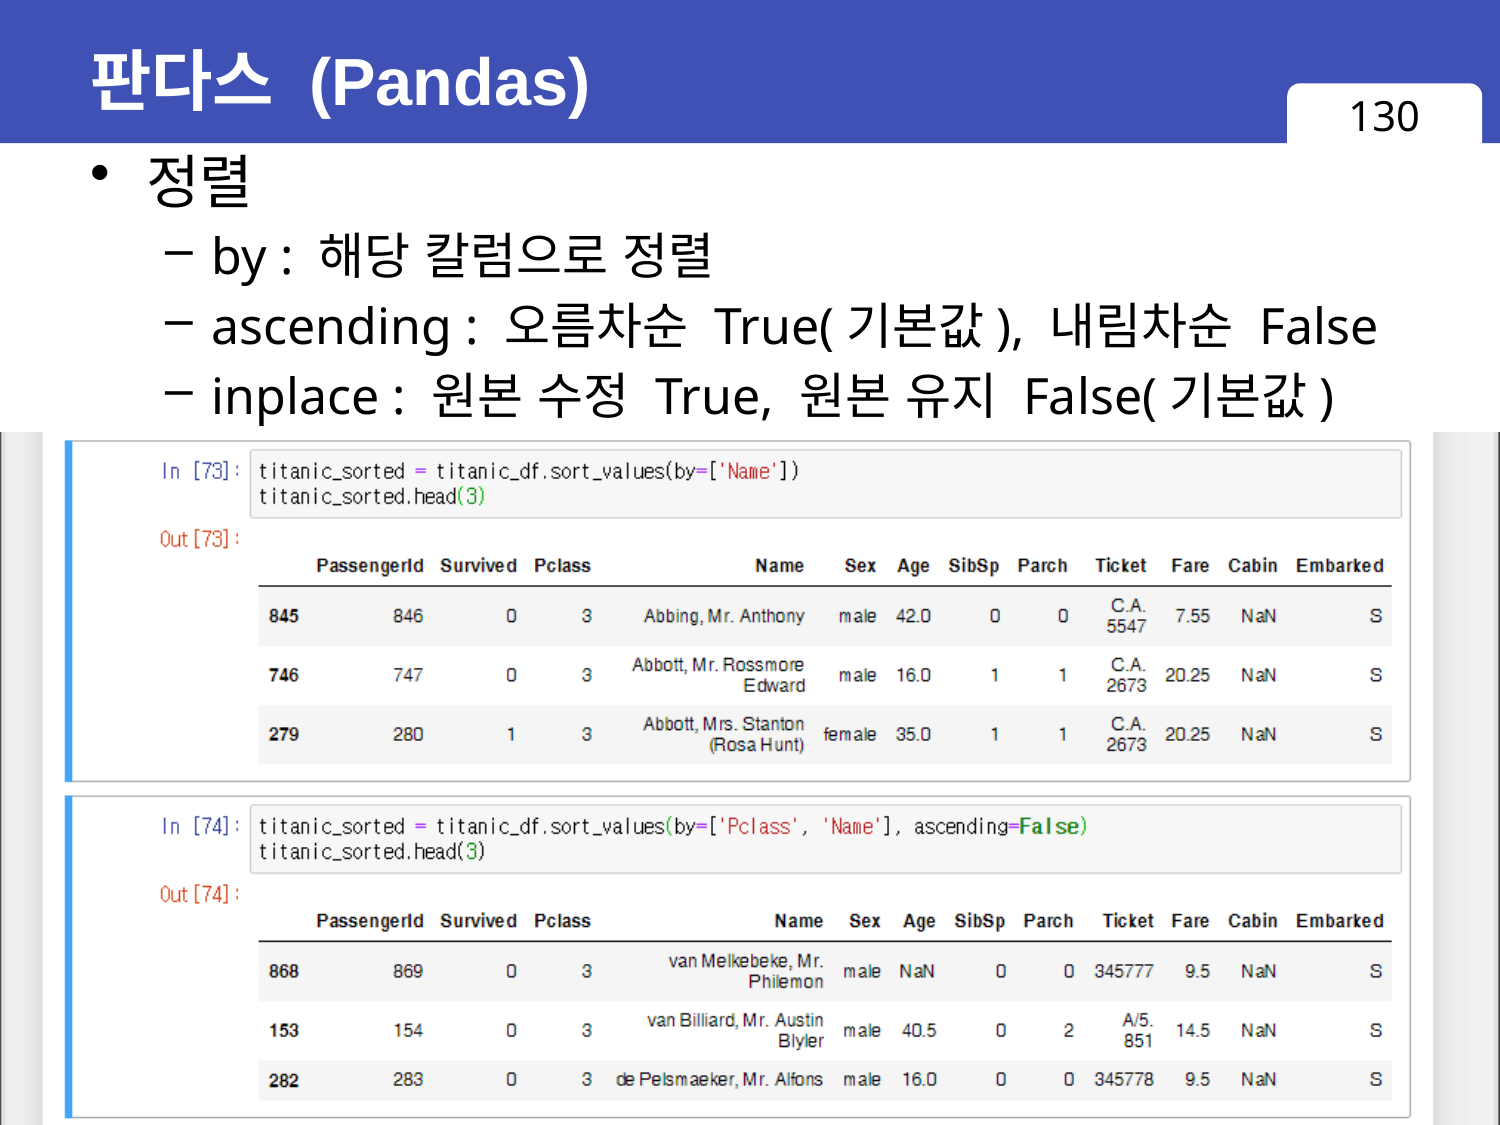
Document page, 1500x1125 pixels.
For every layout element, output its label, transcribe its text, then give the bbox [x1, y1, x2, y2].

title 판다스 (Pandas) [74, 16, 1426, 136]
list 정렬 by : 해당 칼럼으로 정렬 ascending : 오름차순 True(기본값), 내림차순 False inplace : 원본 수정 True, 원본 유지 False(기본값) [74, 136, 1483, 430]
slide_number 130 [1286, 81, 1483, 161]
picture [0, 432, 1500, 1125]
